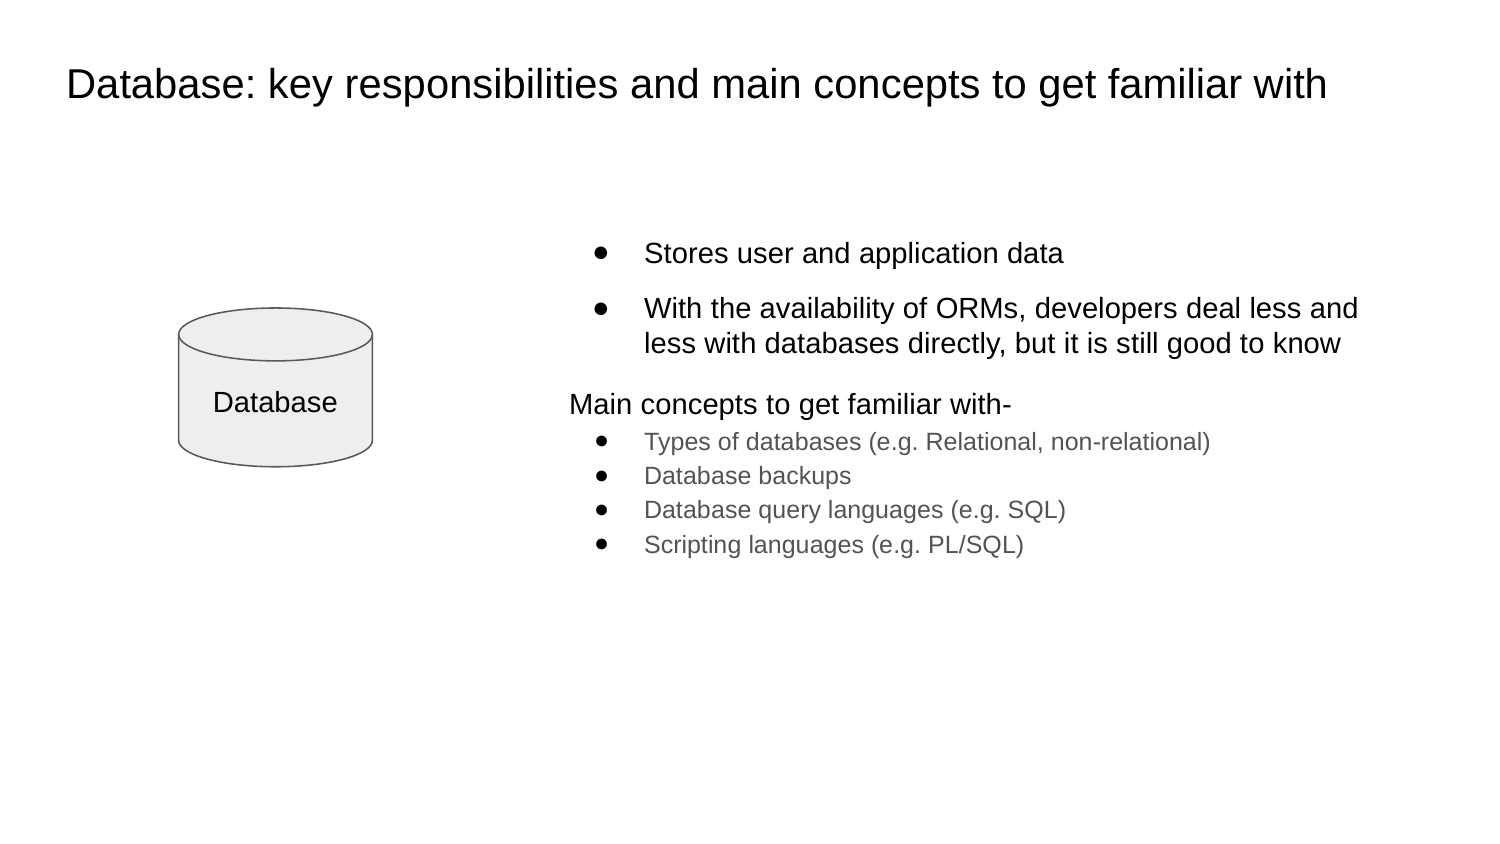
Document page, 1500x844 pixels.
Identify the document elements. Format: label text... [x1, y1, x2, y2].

text_box Stores user and application data With the availability of ORMs, developers deal less and less with databases directly, but it is still good to know Main concepts to get familiar with- Types of databases (e.g. Relational, non-relational) Database backups Database query languages (e.g. SQL) Scripting languages (e.g. PL/SQL) [554, 218, 1419, 574]
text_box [178, 307, 373, 467]
title Database: key responsibilities and main concepts to get familiar with [50, 41, 1450, 137]
